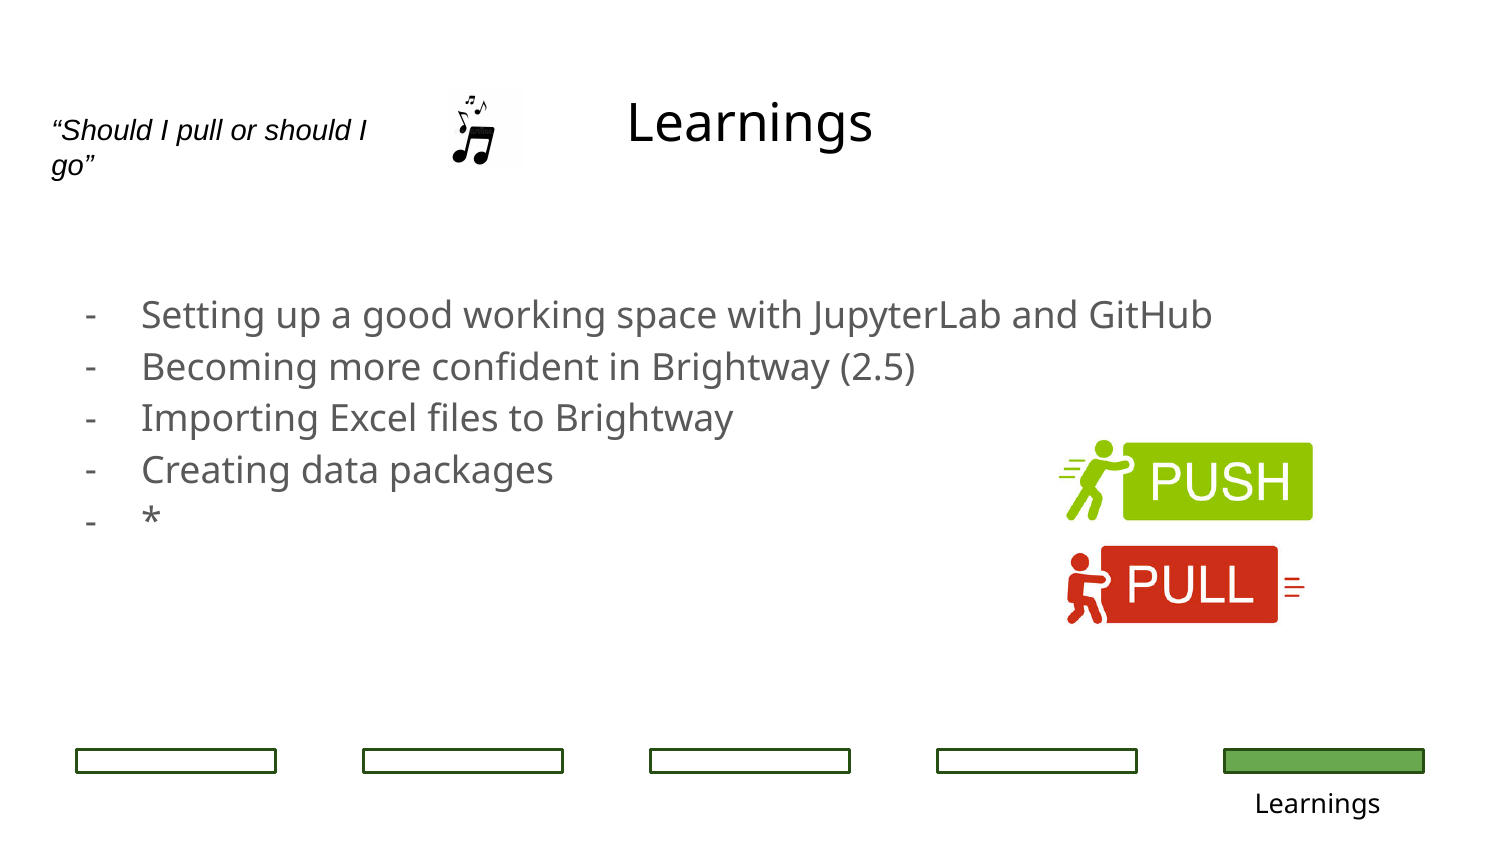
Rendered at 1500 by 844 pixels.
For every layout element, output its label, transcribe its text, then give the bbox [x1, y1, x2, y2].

list Setting up a good working space with JupyterLab and GitHub Becoming more confident in Brightway (2.5) Importing Excel files to Brightway Creating data packages * [51, 189, 1449, 750]
text_box [363, 749, 563, 773]
picture [1017, 402, 1353, 661]
picture [448, 88, 552, 171]
text_box [1224, 749, 1424, 773]
text_box Learnings [1239, 773, 1409, 834]
text_box [937, 749, 1137, 773]
text_box [650, 749, 850, 773]
text_box “Should I pull or should I go” [36, 96, 433, 197]
title Learnings [51, 72, 1449, 167]
text_box [76, 749, 276, 773]
